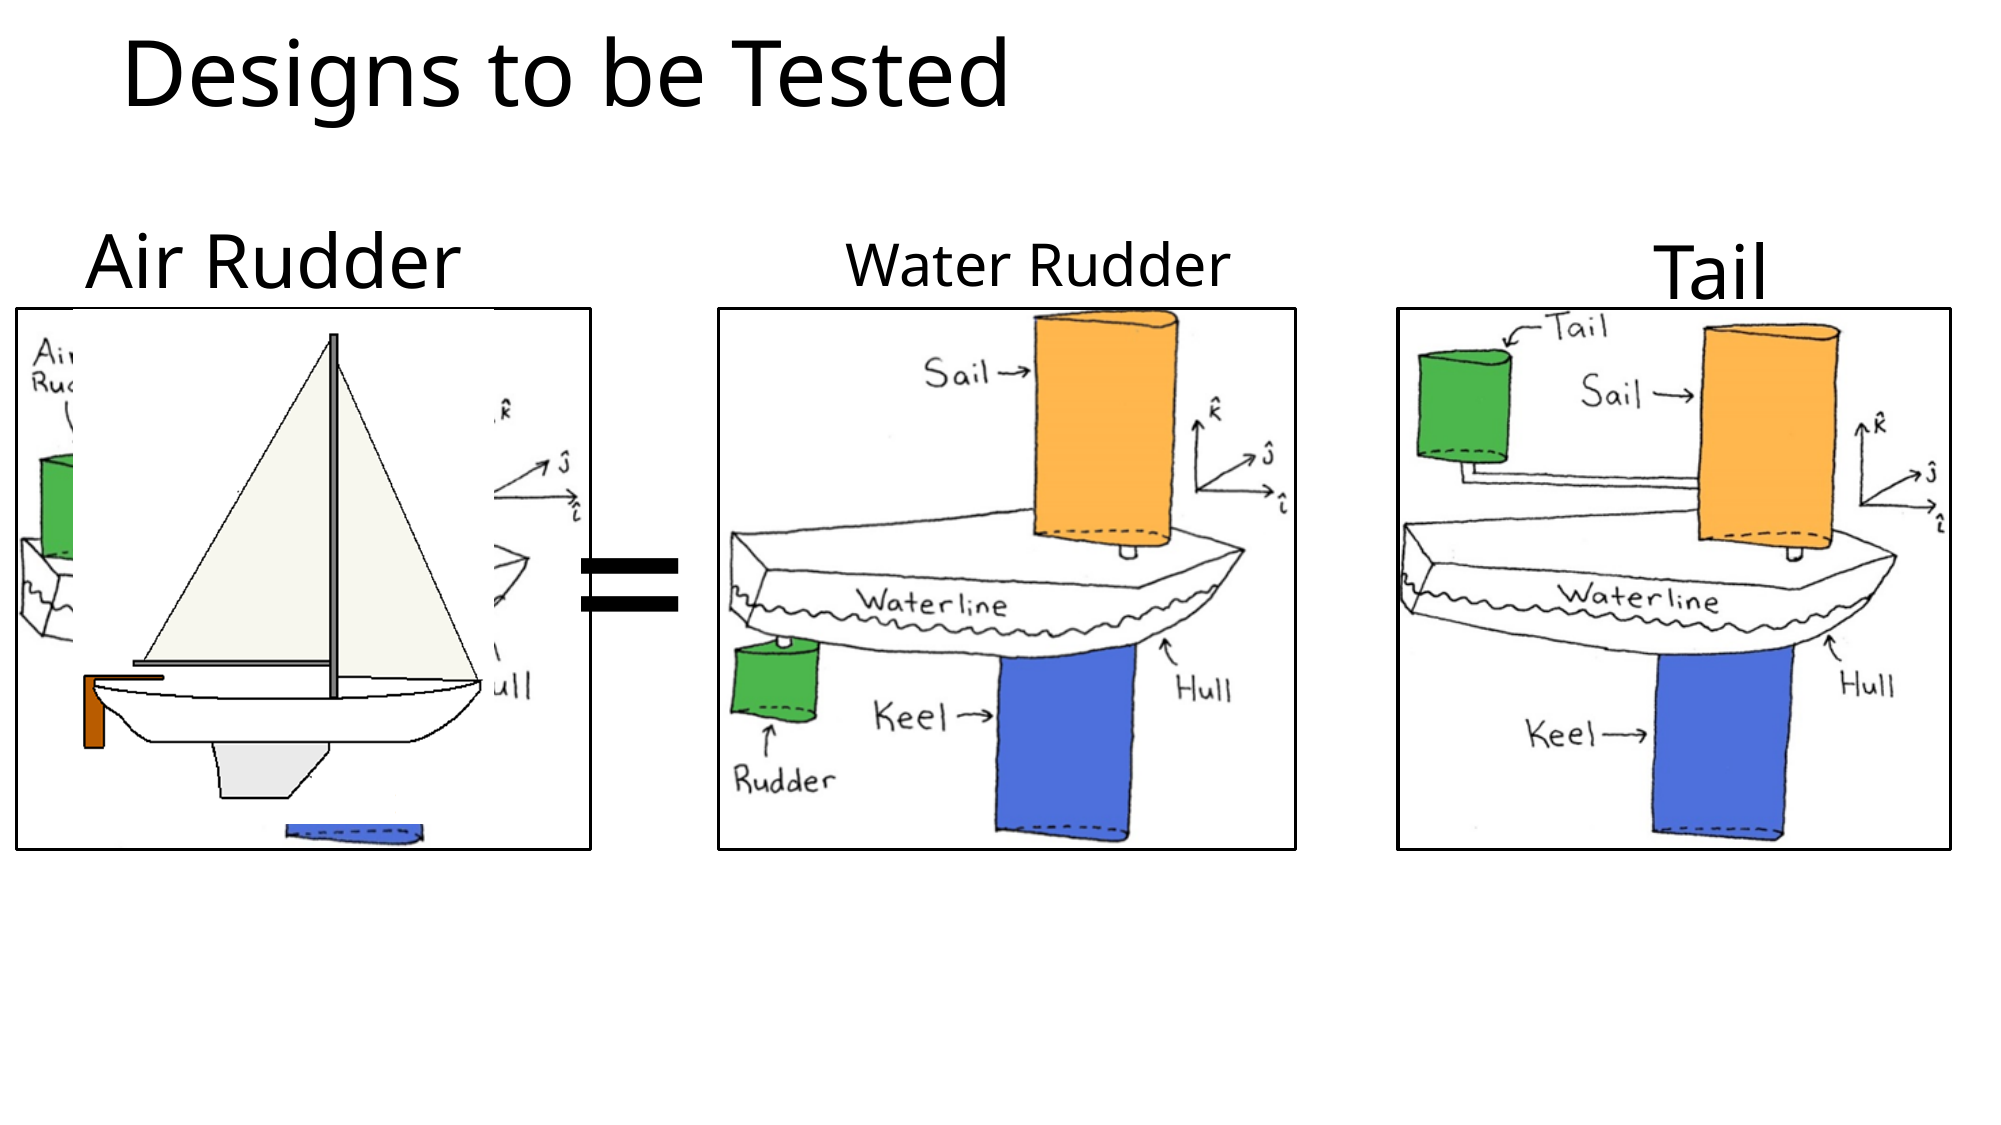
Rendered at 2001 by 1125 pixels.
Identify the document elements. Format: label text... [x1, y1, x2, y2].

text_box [73, 309, 728, 825]
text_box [17, 205, 1949, 849]
text_box Designs to be Tested [105, 0, 1831, 155]
